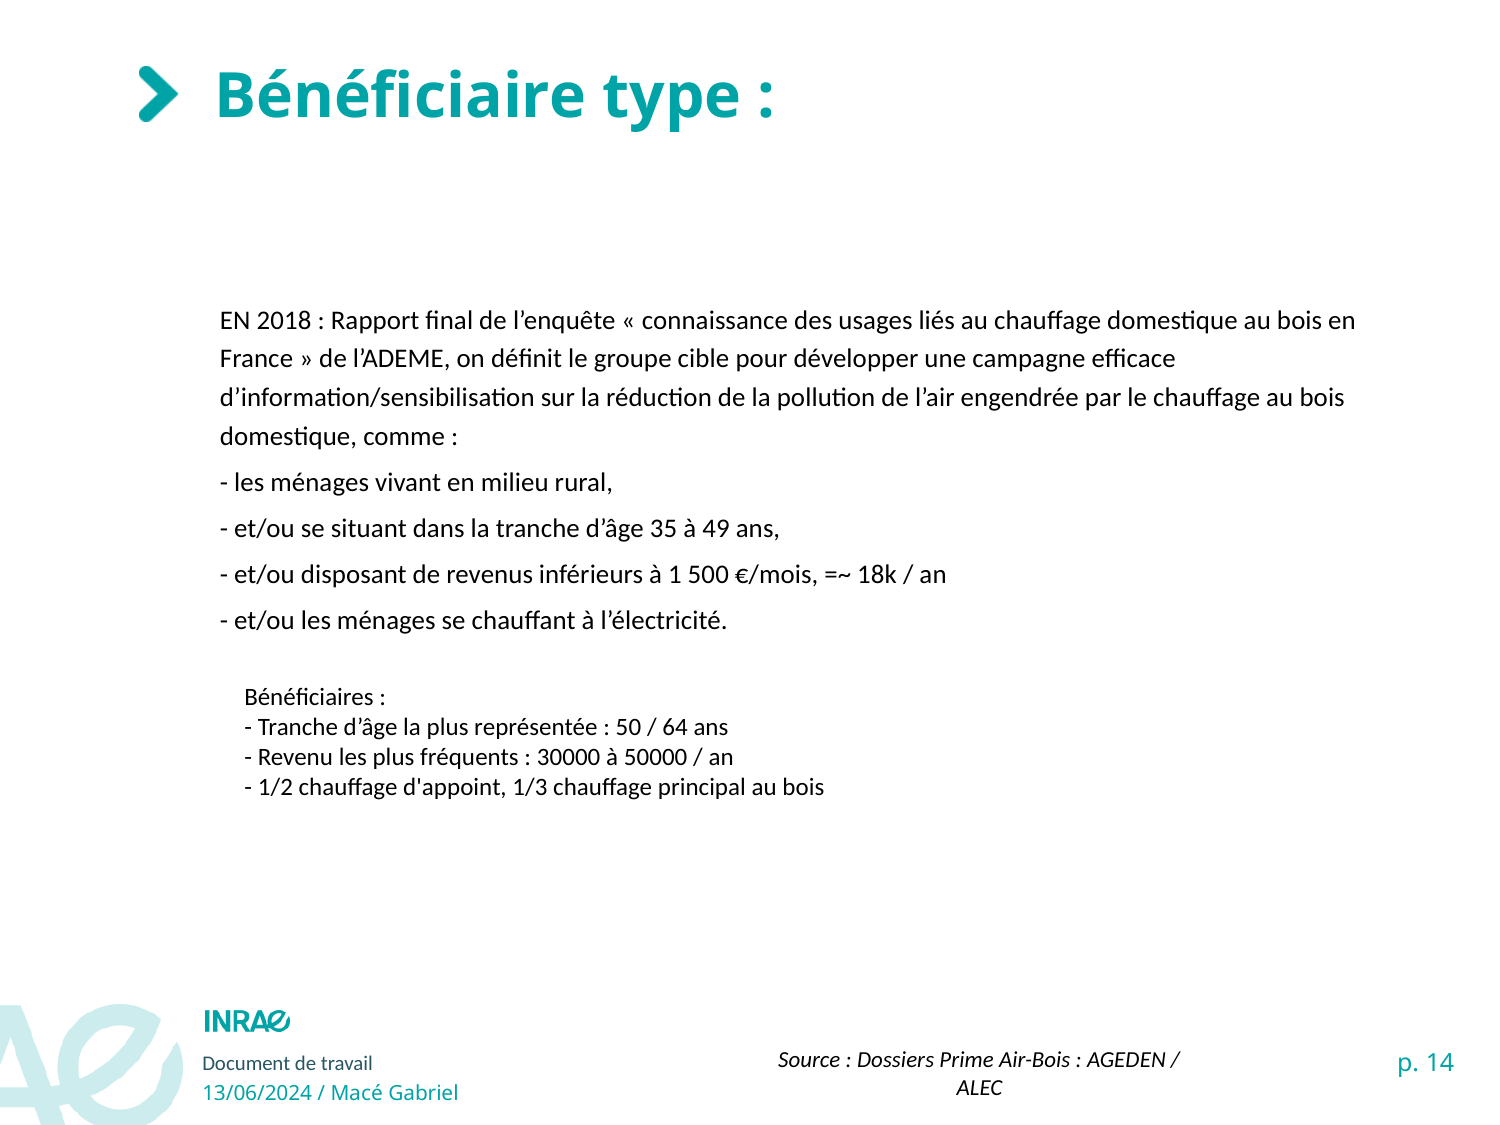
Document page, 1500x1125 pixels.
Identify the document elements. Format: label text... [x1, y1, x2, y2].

picture [139, 66, 180, 122]
list EN 2018 : Rapport final de l’enquête « connaissance des usages liés au chauffage domestique au bois en France » de l’ADEME, on définit le groupe cible pour développer une campagne efficace d’information/sensibilisation sur la réduction de la pollution de l’air engendrée par le chauffage au bois domestique, comme : - les ménages vivant en milieu rural, - et/ou se situant dans la tranche d’âge 35 à 49 ans, - et/ou disposant de revenus inférieurs à 1 500 €/mois, =~ 18k / an - et/ou les ménages se chauffant à l’électricité. [205, 252, 1397, 652]
title Bénéficiaire type : [139, 24, 1397, 171]
text_box Bénéficiaires : - Tranche d’âge la plus représentée : 50 / 64 ans - Revenu les plus fréquents : 30000 à 50000 / an - 1/2 chauffage d'appoint, 1/3 chauffage principal au bois [229, 673, 980, 808]
text_box Source : Dossiers Prime Air-Bois : AGEDEN / ALEC [747, 1037, 1212, 1108]
picture [0, 996, 329, 1125]
